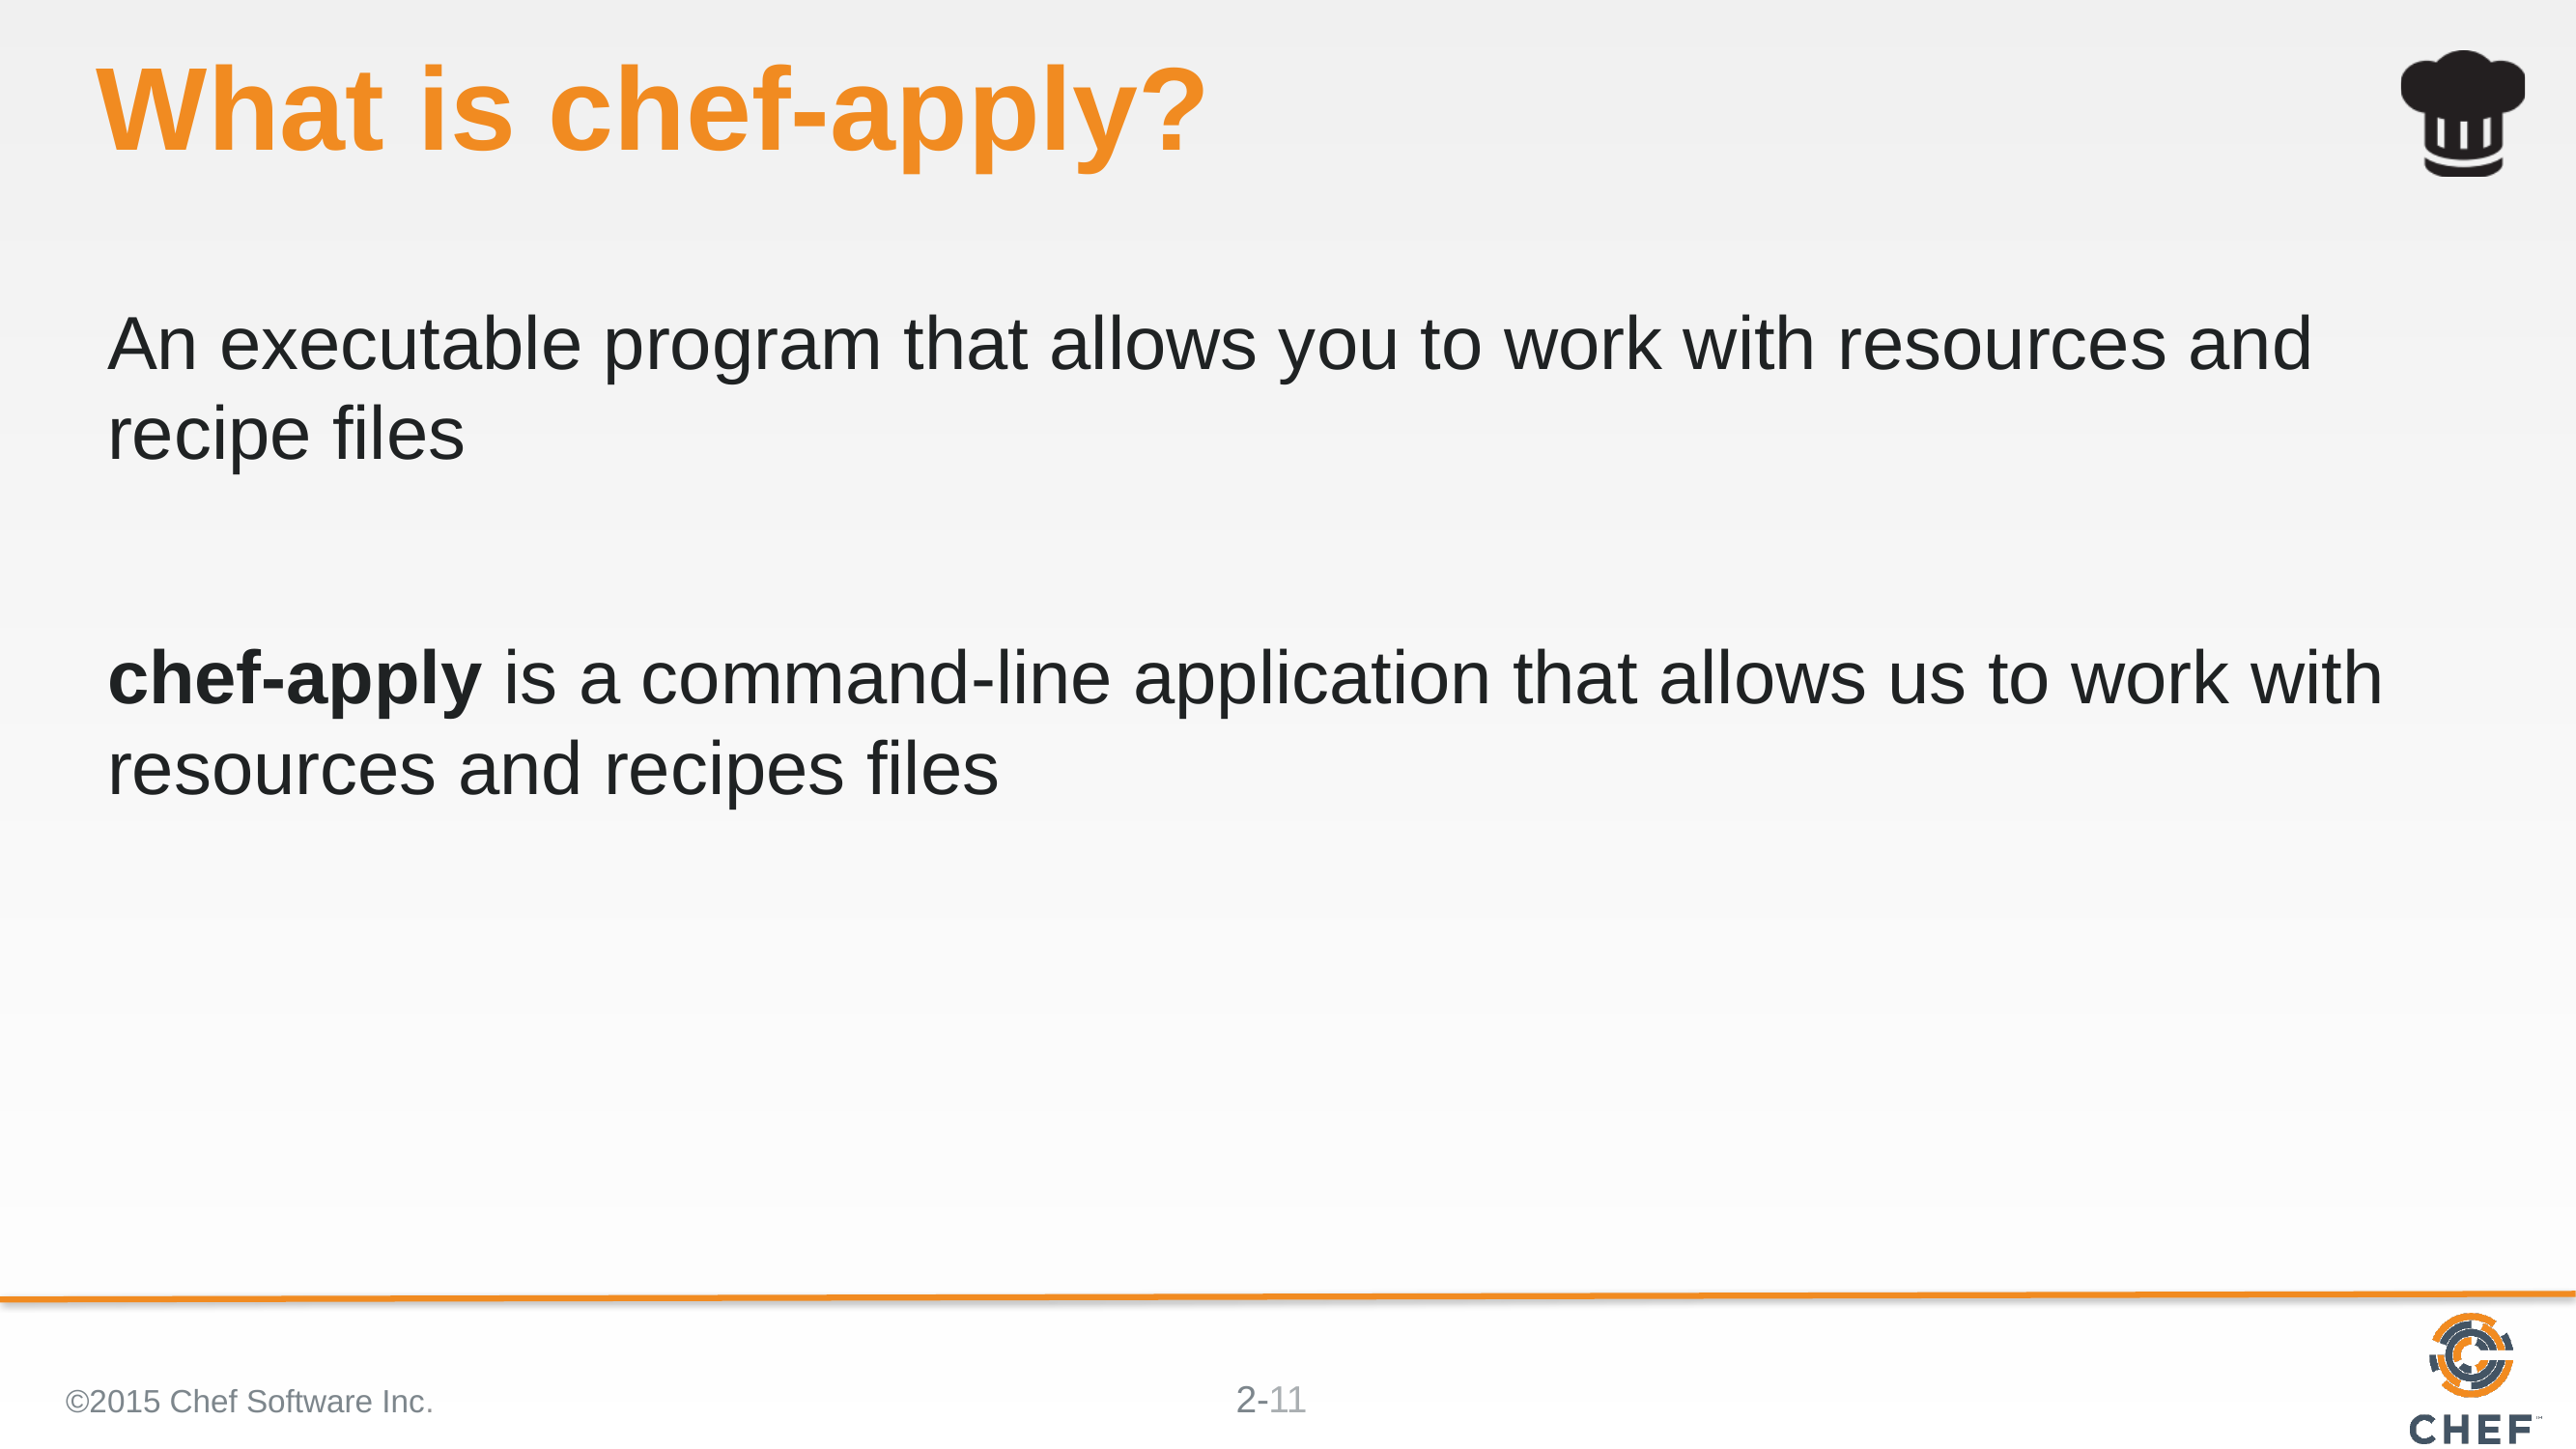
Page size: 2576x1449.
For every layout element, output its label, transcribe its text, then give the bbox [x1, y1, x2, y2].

footer ©2015 Chef Software Inc. [51, 1359, 952, 1440]
picture [2399, 1297, 2550, 1449]
slide_number 11 [998, 1359, 1578, 1437]
list An executable program that allows you to work with resources and recipe files chef-apply is a command-line application that allows us to work with resources and recipes files [107, 294, 2469, 1142]
title What is chef-apply? [96, 48, 2463, 180]
